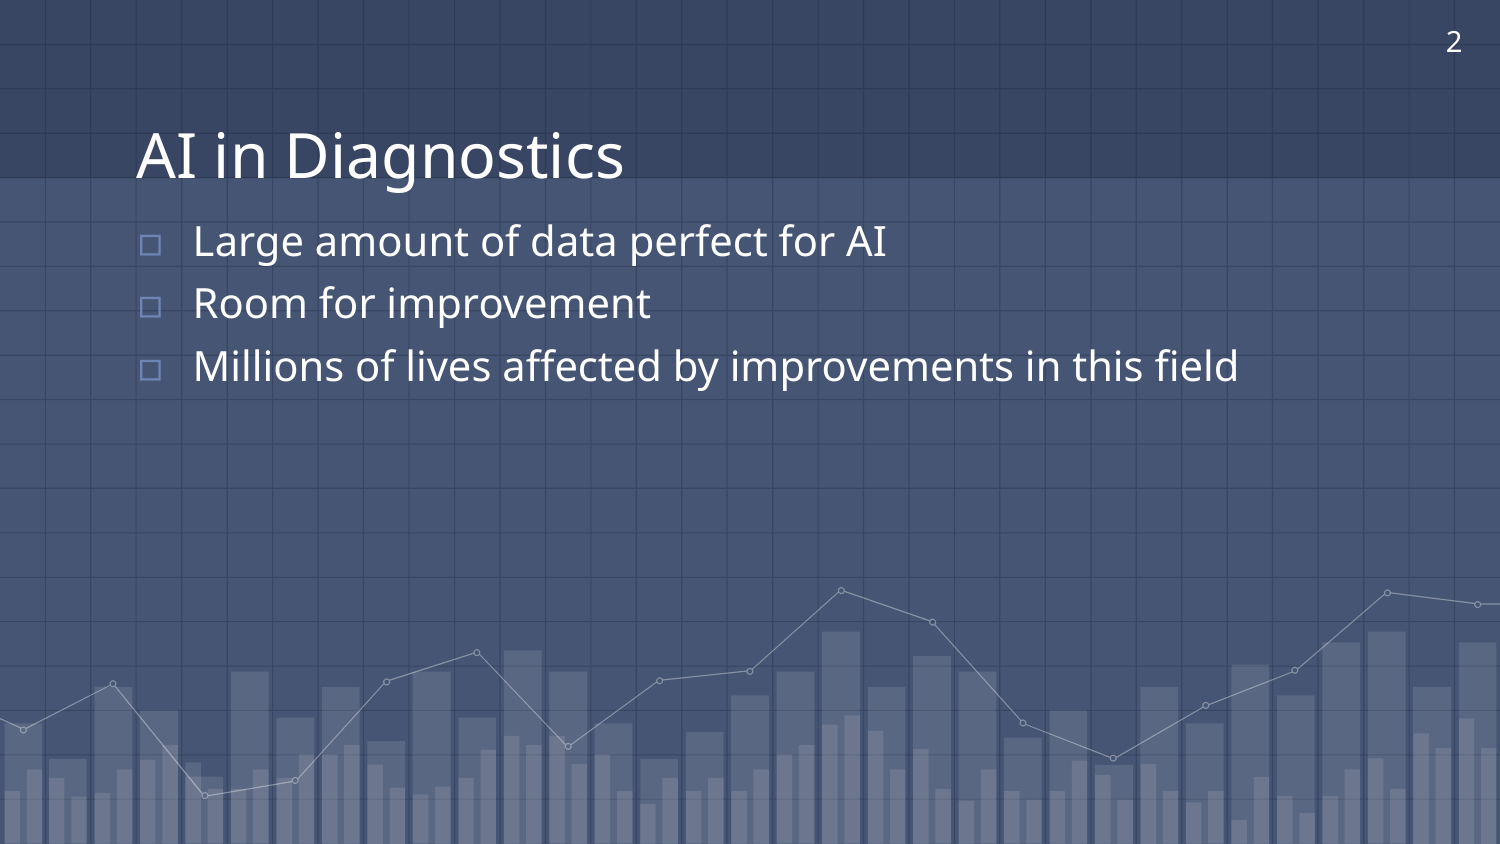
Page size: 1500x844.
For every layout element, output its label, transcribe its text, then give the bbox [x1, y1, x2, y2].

slide_number 2 [1408, 0, 1500, 88]
title AI in Diagnostics [121, 65, 1383, 207]
list Large amount of data perfect for AI Room for improvement Millions of lives affected by improvements in this field [121, 207, 1367, 668]
